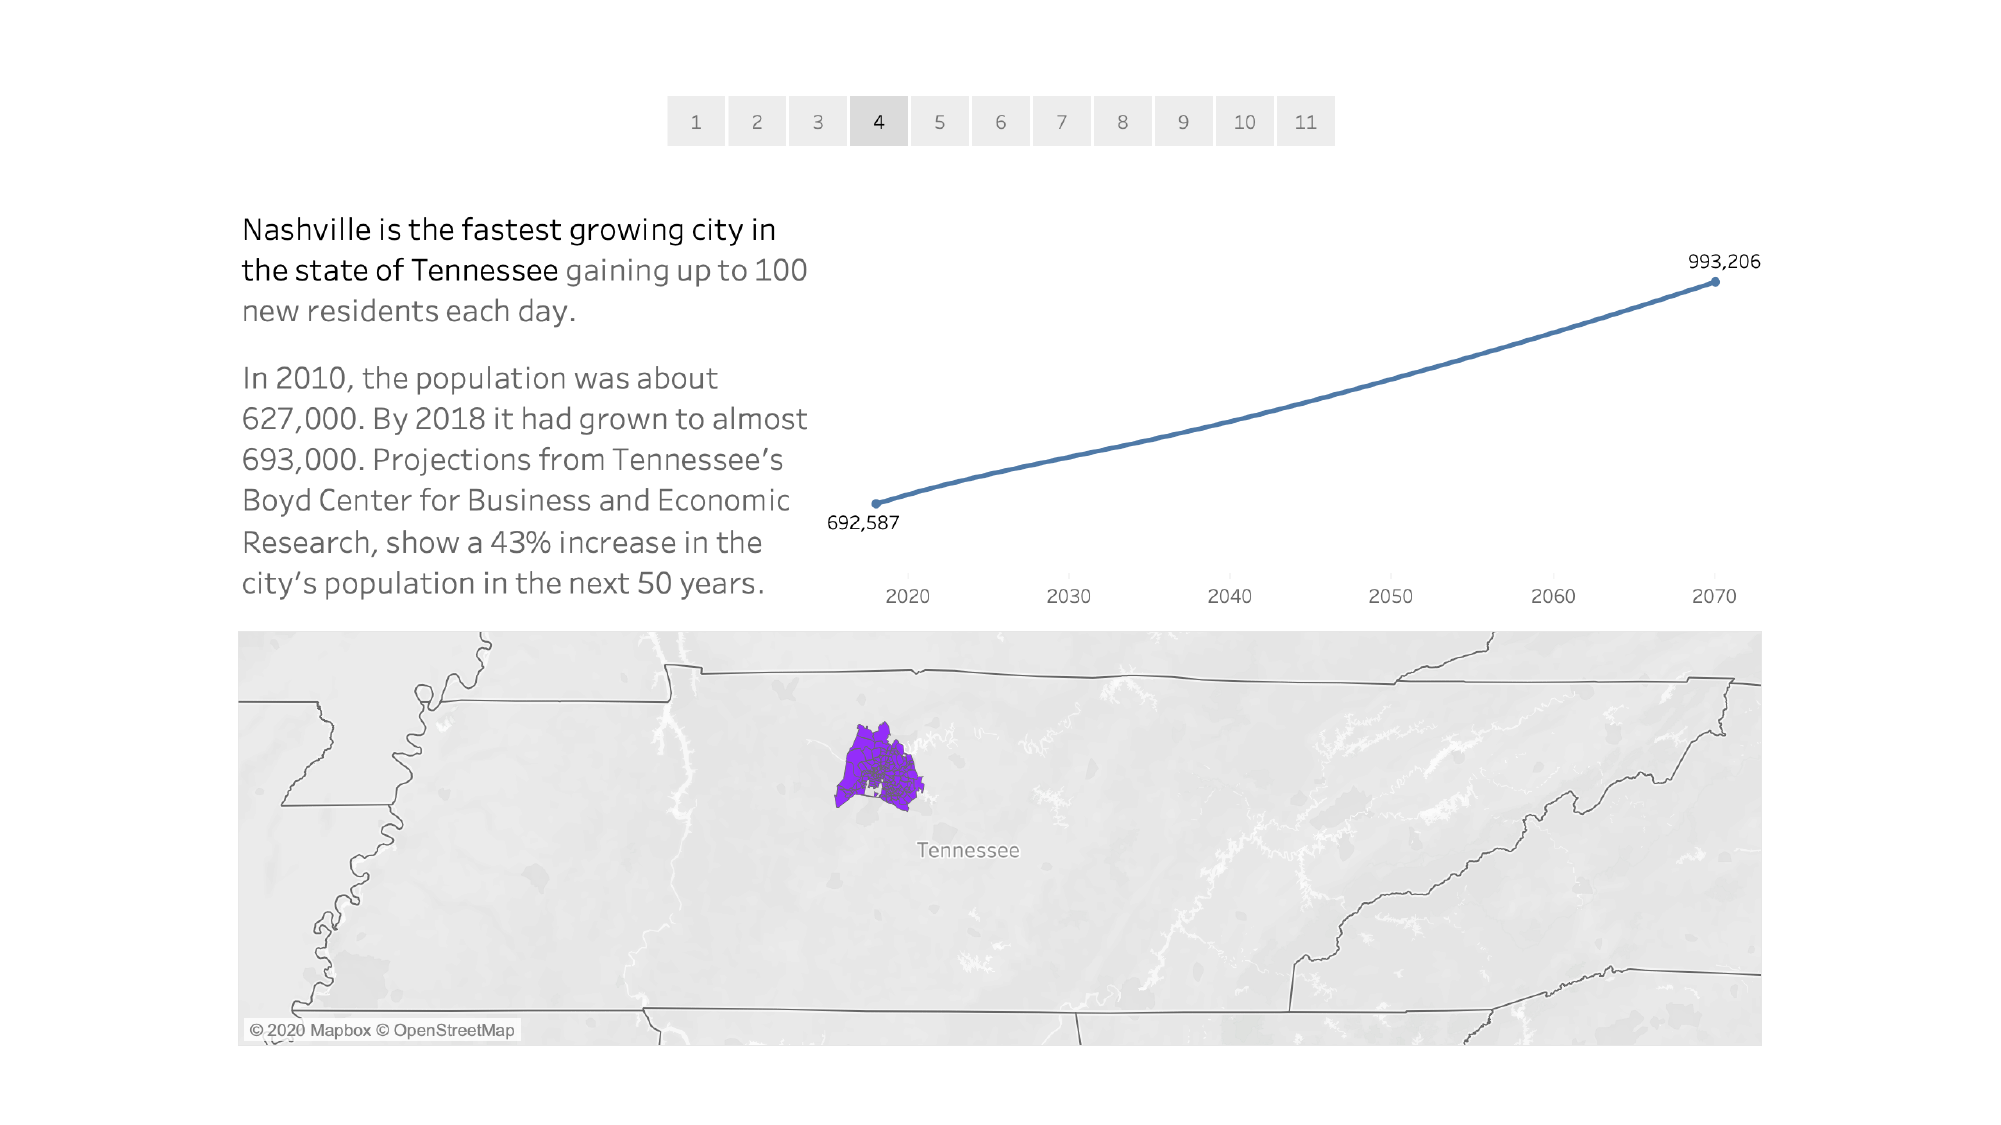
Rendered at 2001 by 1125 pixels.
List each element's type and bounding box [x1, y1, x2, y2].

picture [206, 47, 1794, 1078]
